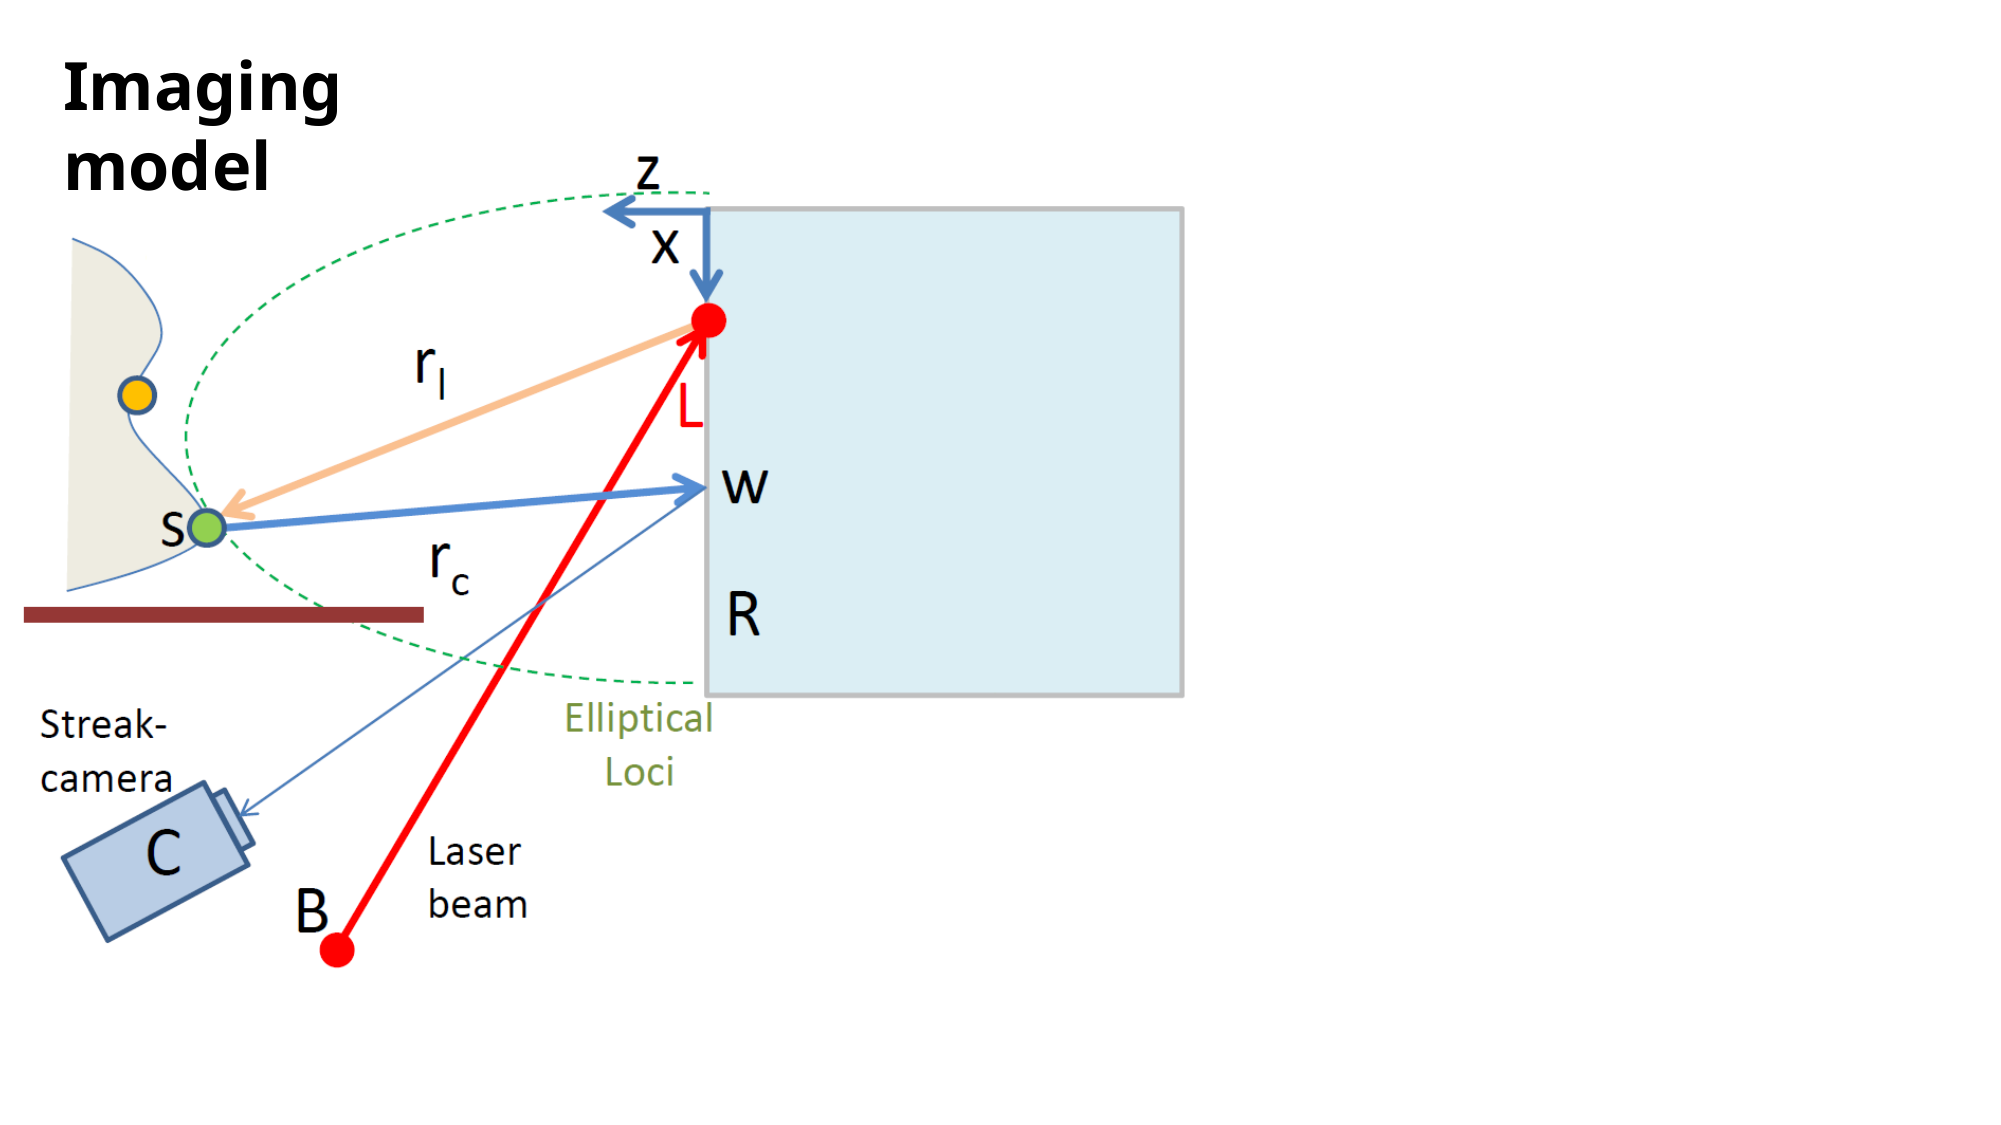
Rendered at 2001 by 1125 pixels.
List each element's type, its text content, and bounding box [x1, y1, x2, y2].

picture [8, 128, 1247, 997]
text_box Imaging model [48, 36, 570, 128]
